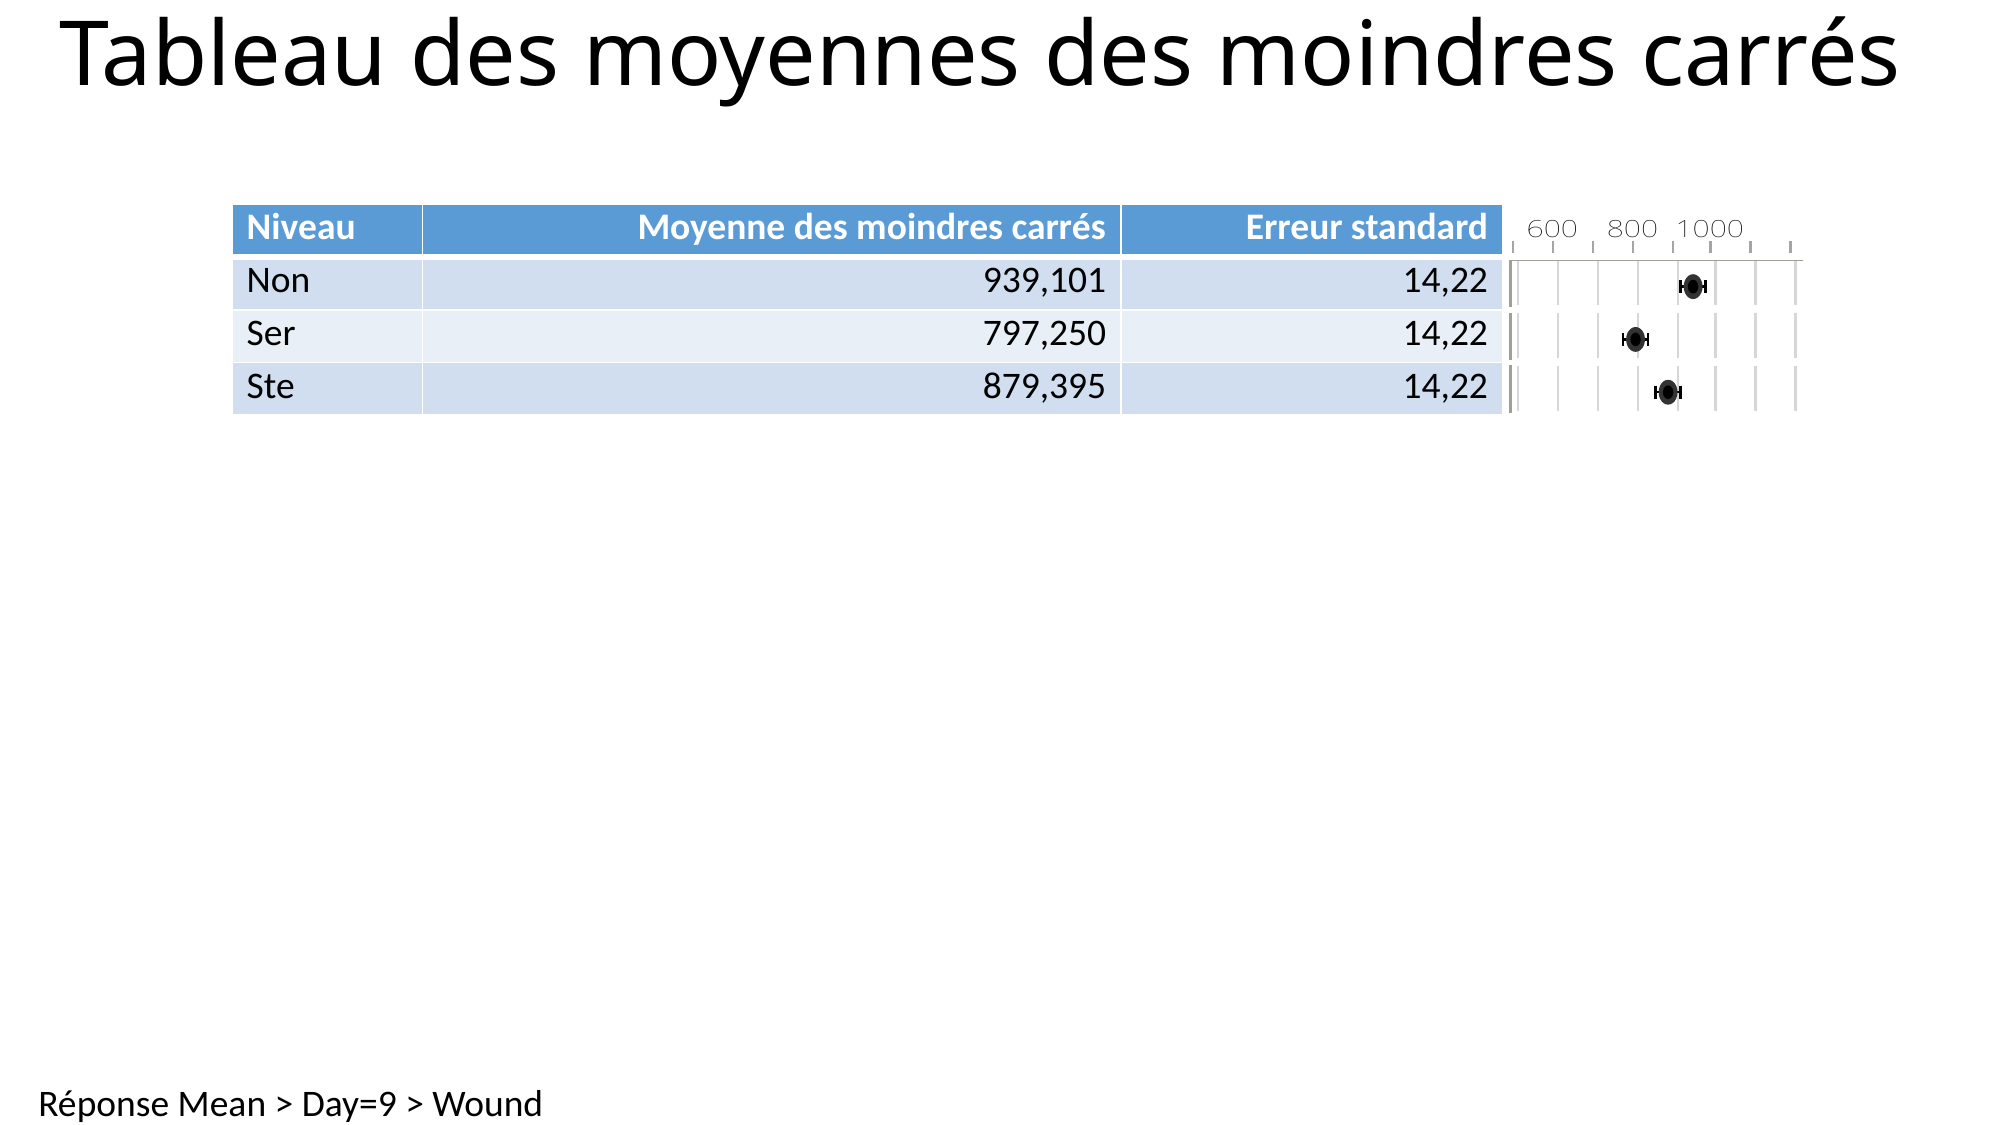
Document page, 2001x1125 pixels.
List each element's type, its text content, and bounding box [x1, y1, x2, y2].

title Tableau des moyennes des moindres carrés [0, 0, 1963, 113]
table_cell [1504, 311, 1805, 362]
table_header Niveau [233, 205, 422, 254]
table_cell Ser [233, 311, 422, 362]
table_cell Ste [233, 363, 422, 414]
table_header Moyenne des moindres carrés [423, 205, 1120, 254]
table_cell 14,22 [1122, 311, 1502, 362]
table_header Erreur standard [1122, 205, 1502, 254]
table_cell 939,101 [423, 260, 1120, 309]
table_cell 879,395 [423, 363, 1120, 414]
text_box Réponse Mean > Day=9 > Wound [38, 1079, 545, 1125]
table_cell Non [233, 260, 422, 309]
table_cell 14,22 [1122, 260, 1502, 309]
table_cell [1504, 363, 1805, 414]
table_cell 797,250 [423, 311, 1120, 362]
table_cell 14,22 [1122, 363, 1502, 414]
table_cell [1504, 260, 1805, 309]
table_header [1504, 205, 1805, 254]
